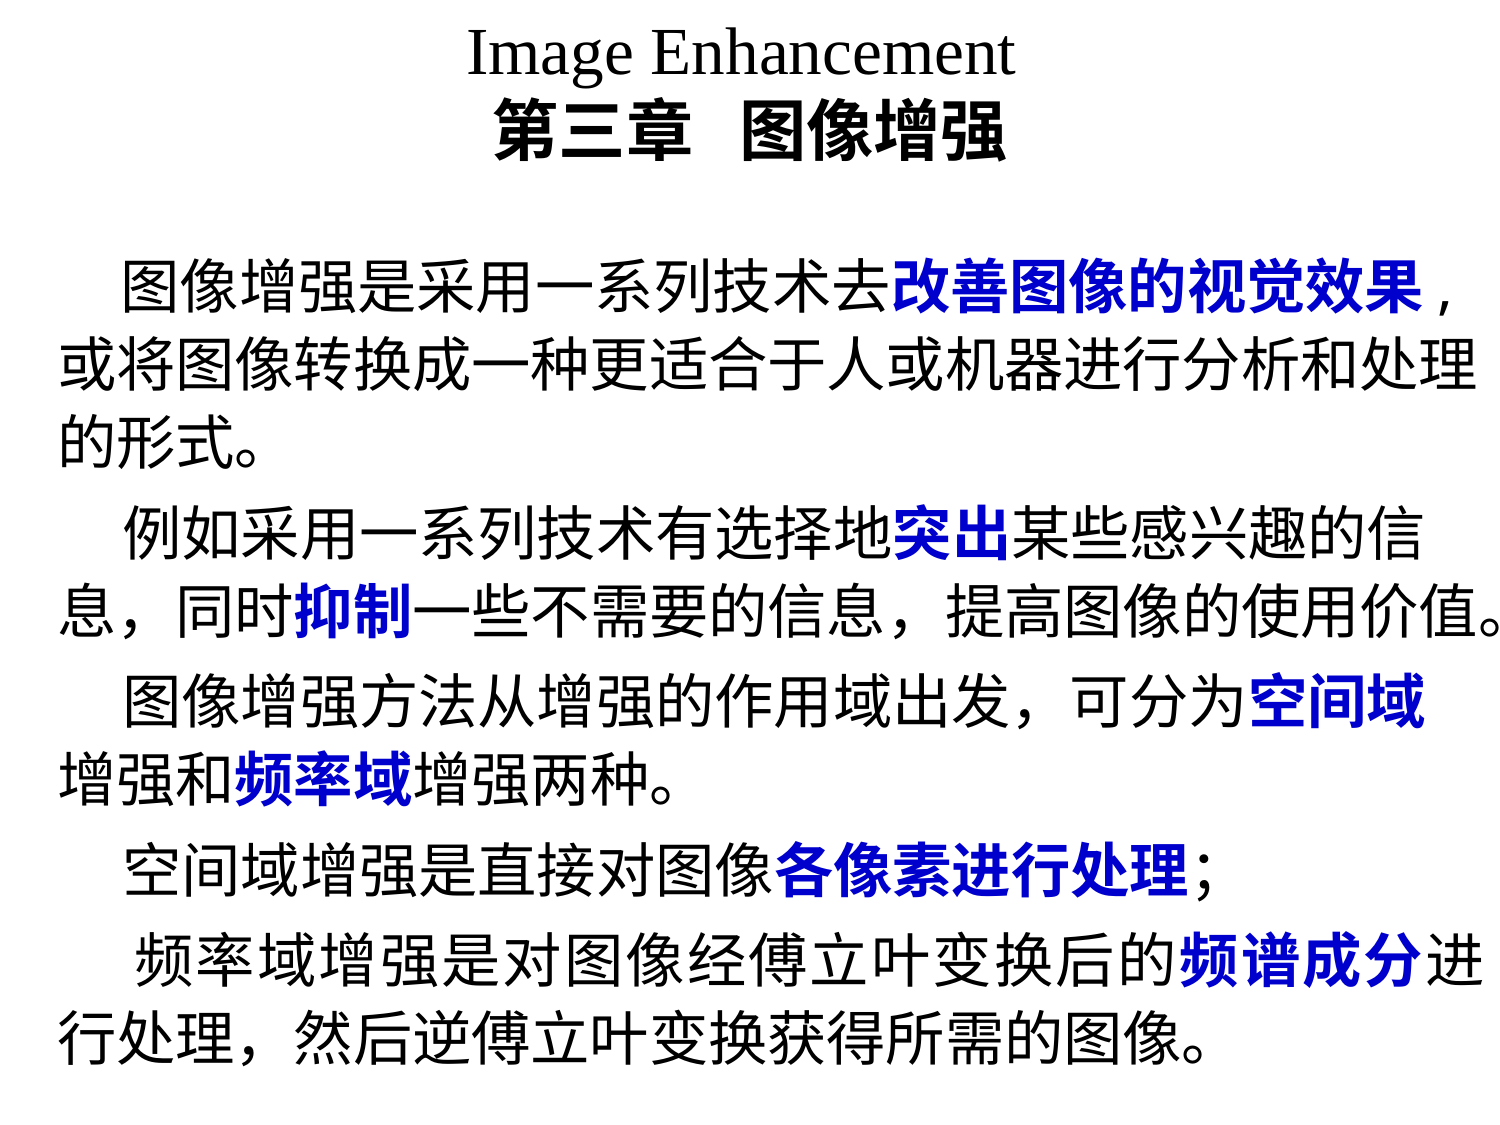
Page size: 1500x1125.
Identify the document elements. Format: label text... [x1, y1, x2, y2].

list 图像增强是采用一系列技术去改善图像的视觉效果,或将图像转换成一种更适合于人或机器进行分析和处理的形式。 例如采用一系列技术有选择地突出某些感兴趣的信息，同时抑制一些不需要的信息，提高图像的使用价值。 图像增强方法从增强的作用域出发，可分为空间域增强和频率域增强两种。 空间域增强是直接对图像各像素进行处理； 频率域增强是对图像经傅立叶变换后的频谱成分进行处理，然后逆傅立叶变换获得所需的图像。 [0, 234, 1500, 1125]
title Image Enhancement 第三章 图像增强 [75, 0, 1425, 234]
